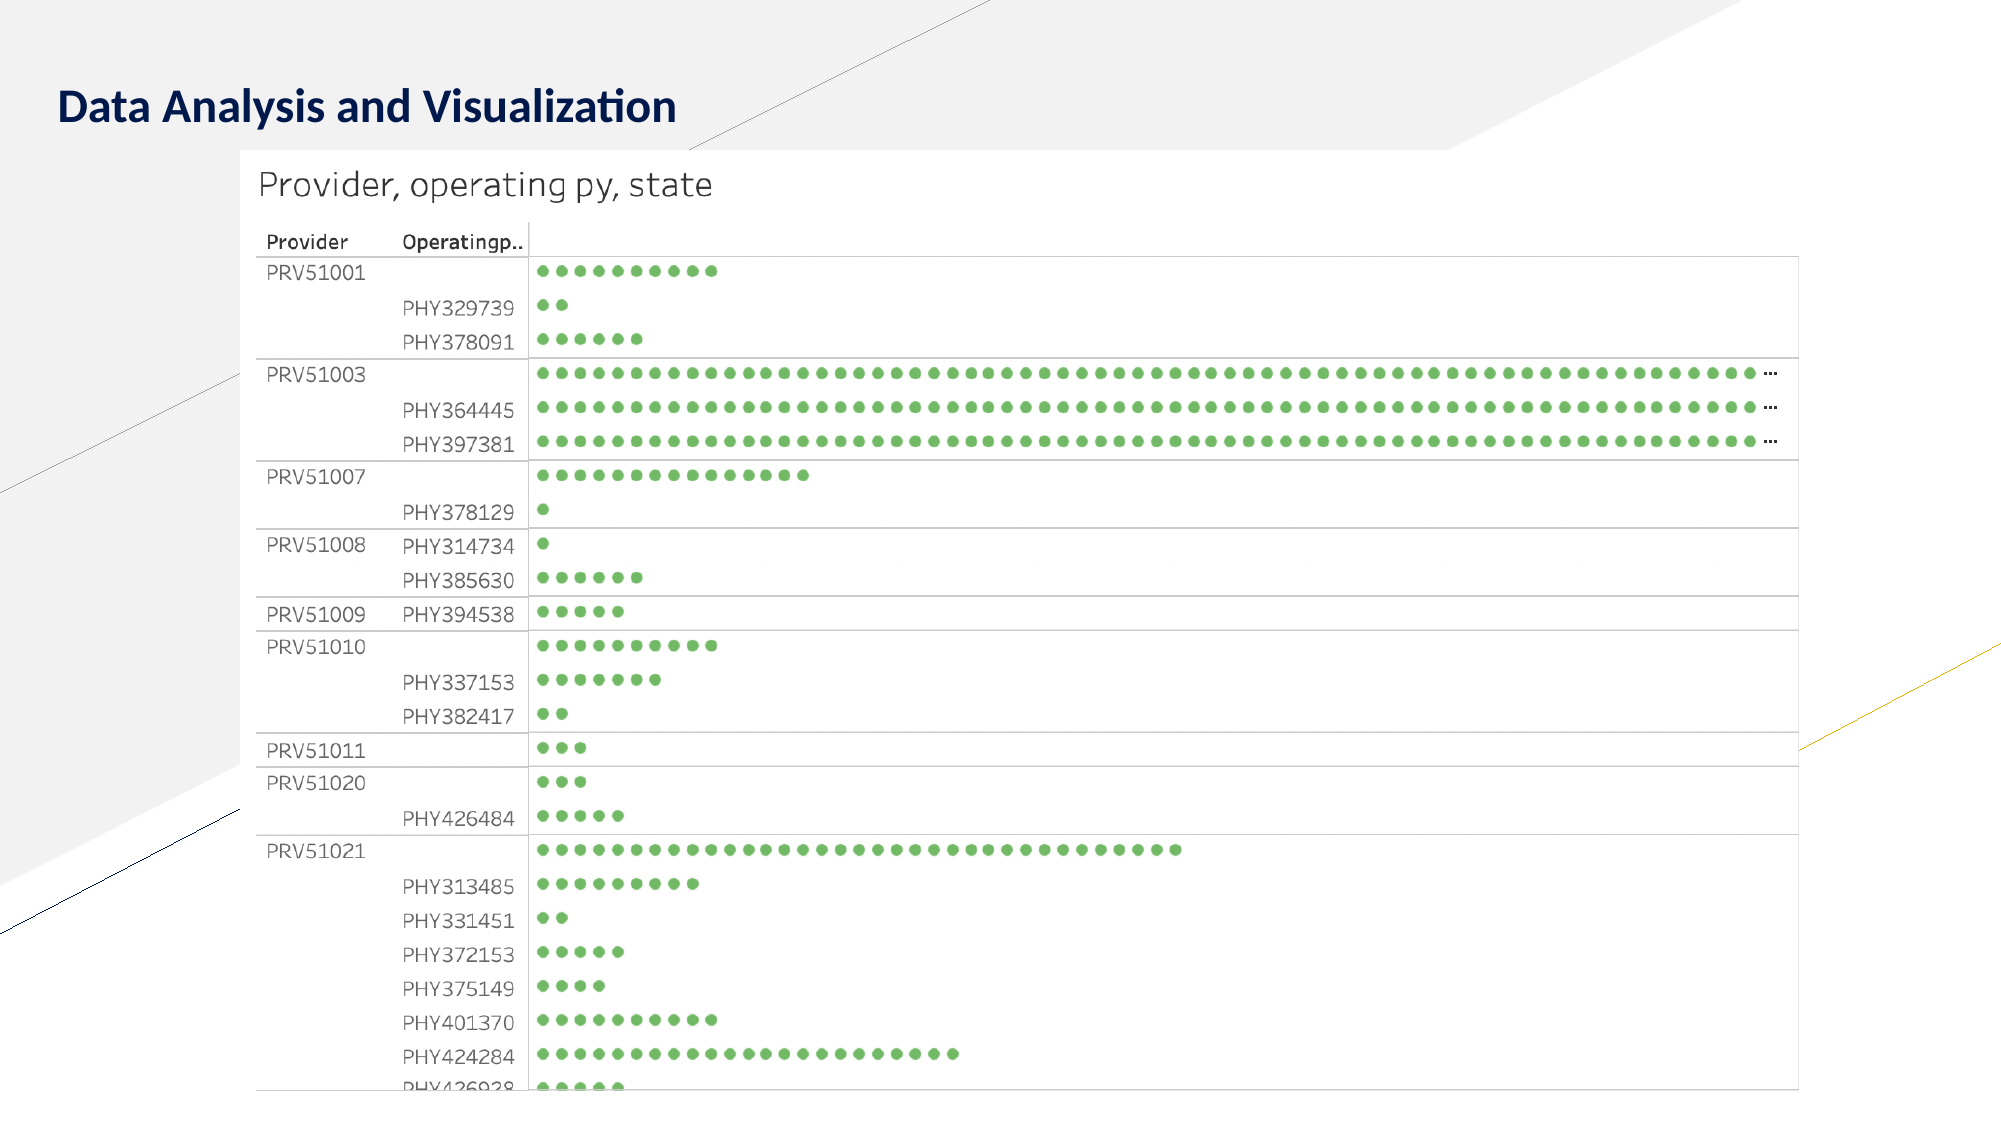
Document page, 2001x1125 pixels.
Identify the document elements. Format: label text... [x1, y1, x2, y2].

title Data Analysis and Visualization [42, 0, 1172, 134]
picture [240, 150, 1799, 1091]
